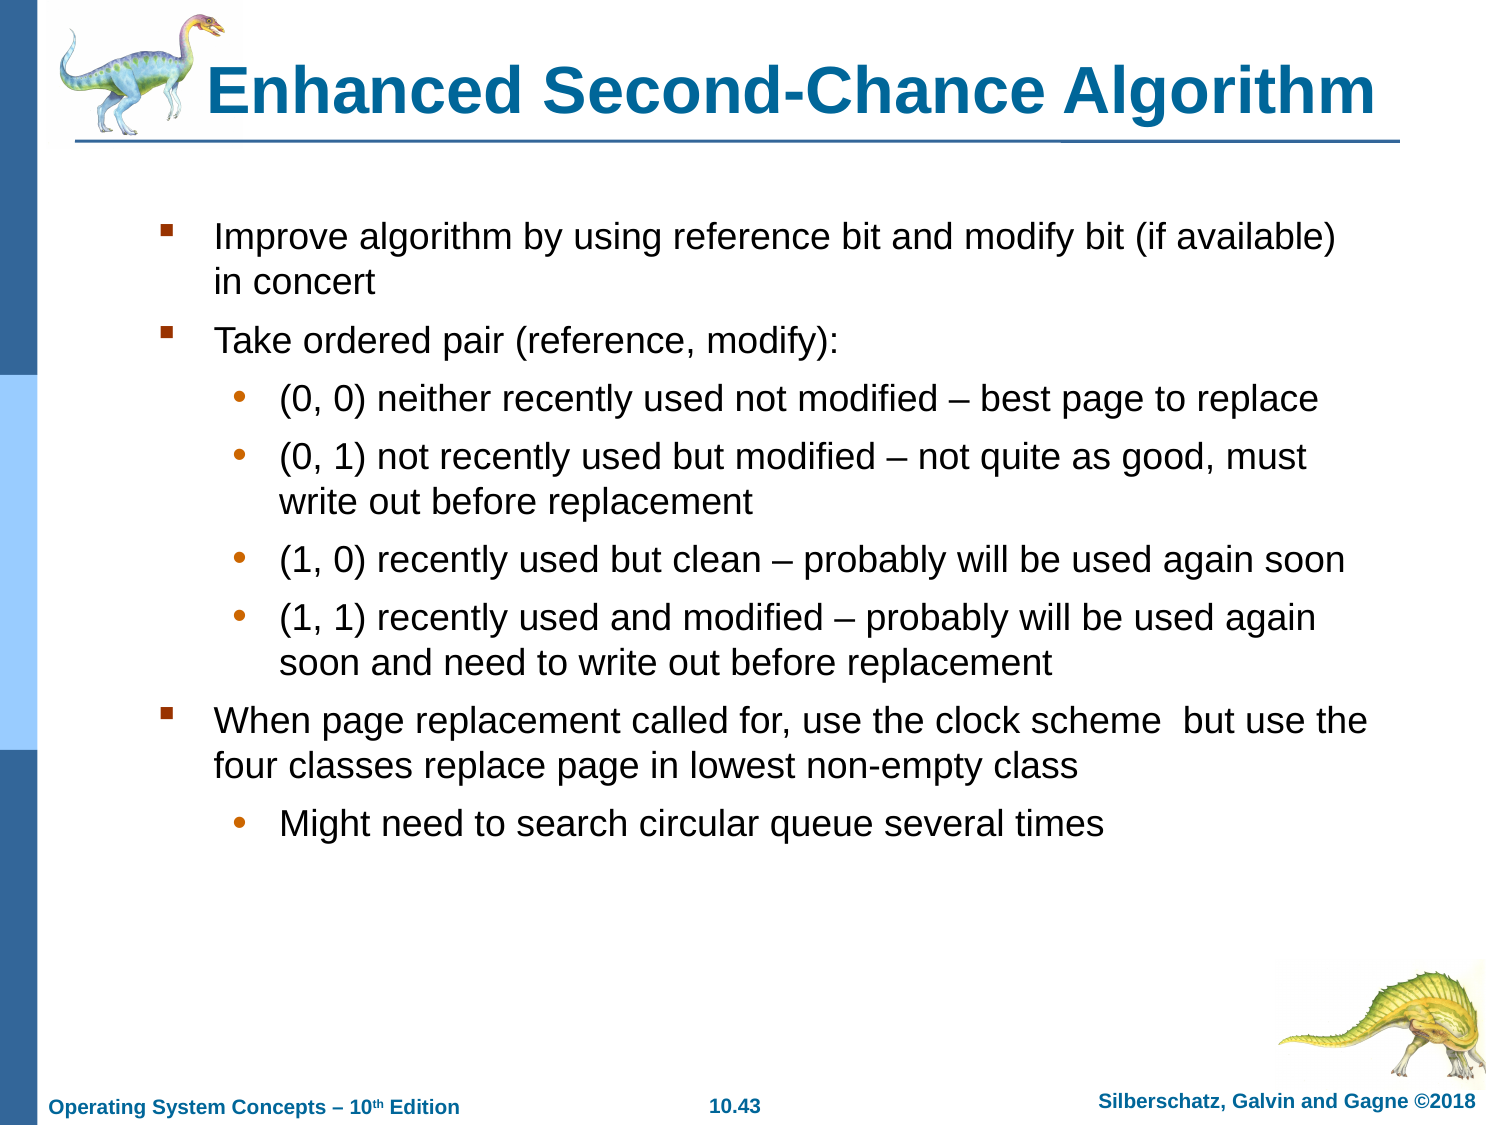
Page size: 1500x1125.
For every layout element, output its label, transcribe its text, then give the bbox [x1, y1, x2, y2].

picture [46, 0, 243, 149]
picture [1275, 959, 1486, 1090]
list Improve algorithm by using reference bit and modify bit (if available) in concert Take ordered pair (reference, modify): (0, 0) neither recently used not modified – best page to replace (0, 1) not recently used but modified – not quite as good, must write out before replacement (1, 0) recently used but clean – probably will be used again soon (1, 1) recently used and modified – probably will be used again soon and need to write out before replacement When page replacement called for, use the clock scheme but use the four classes replace page in lowest non-empty class Might need to search circular queue several times [142, 205, 1391, 1021]
title Enhanced Second-Chance Algorithm [154, 39, 1430, 134]
